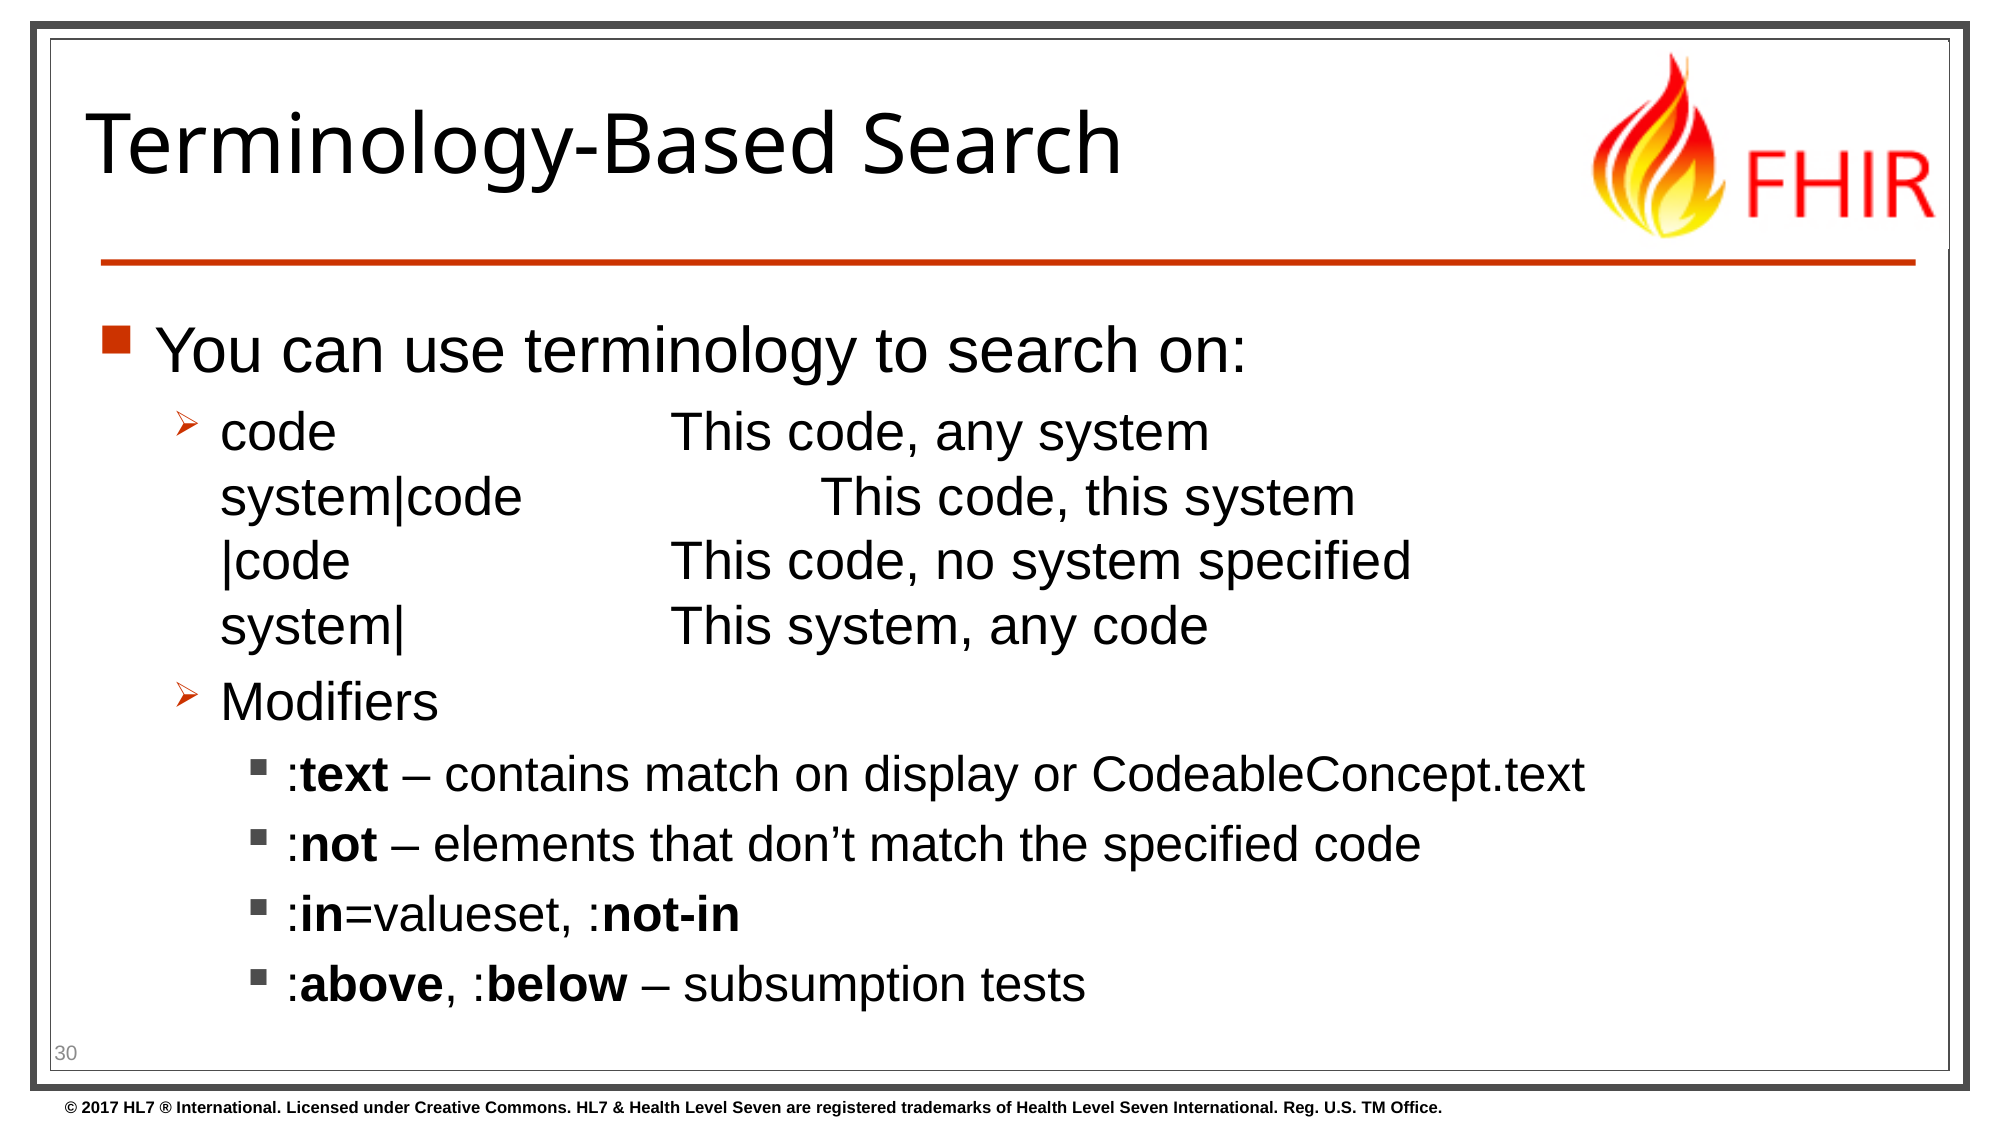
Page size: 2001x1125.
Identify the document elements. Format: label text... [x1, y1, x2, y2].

title Terminology-Based Search [70, 54, 1504, 244]
picture [1578, 42, 1949, 249]
list You can use terminology to search on: code This code, any system system|code This code, this system |code This code, no system specified system| This system, any code Modifiers :text – contains match on display or CodeableConcept.text :not – elements that don’t match the specified code :in=valueset, :not-in :above, :below – subsumption tests [83, 299, 1917, 1035]
slide_number 30 [39, 1034, 197, 1071]
